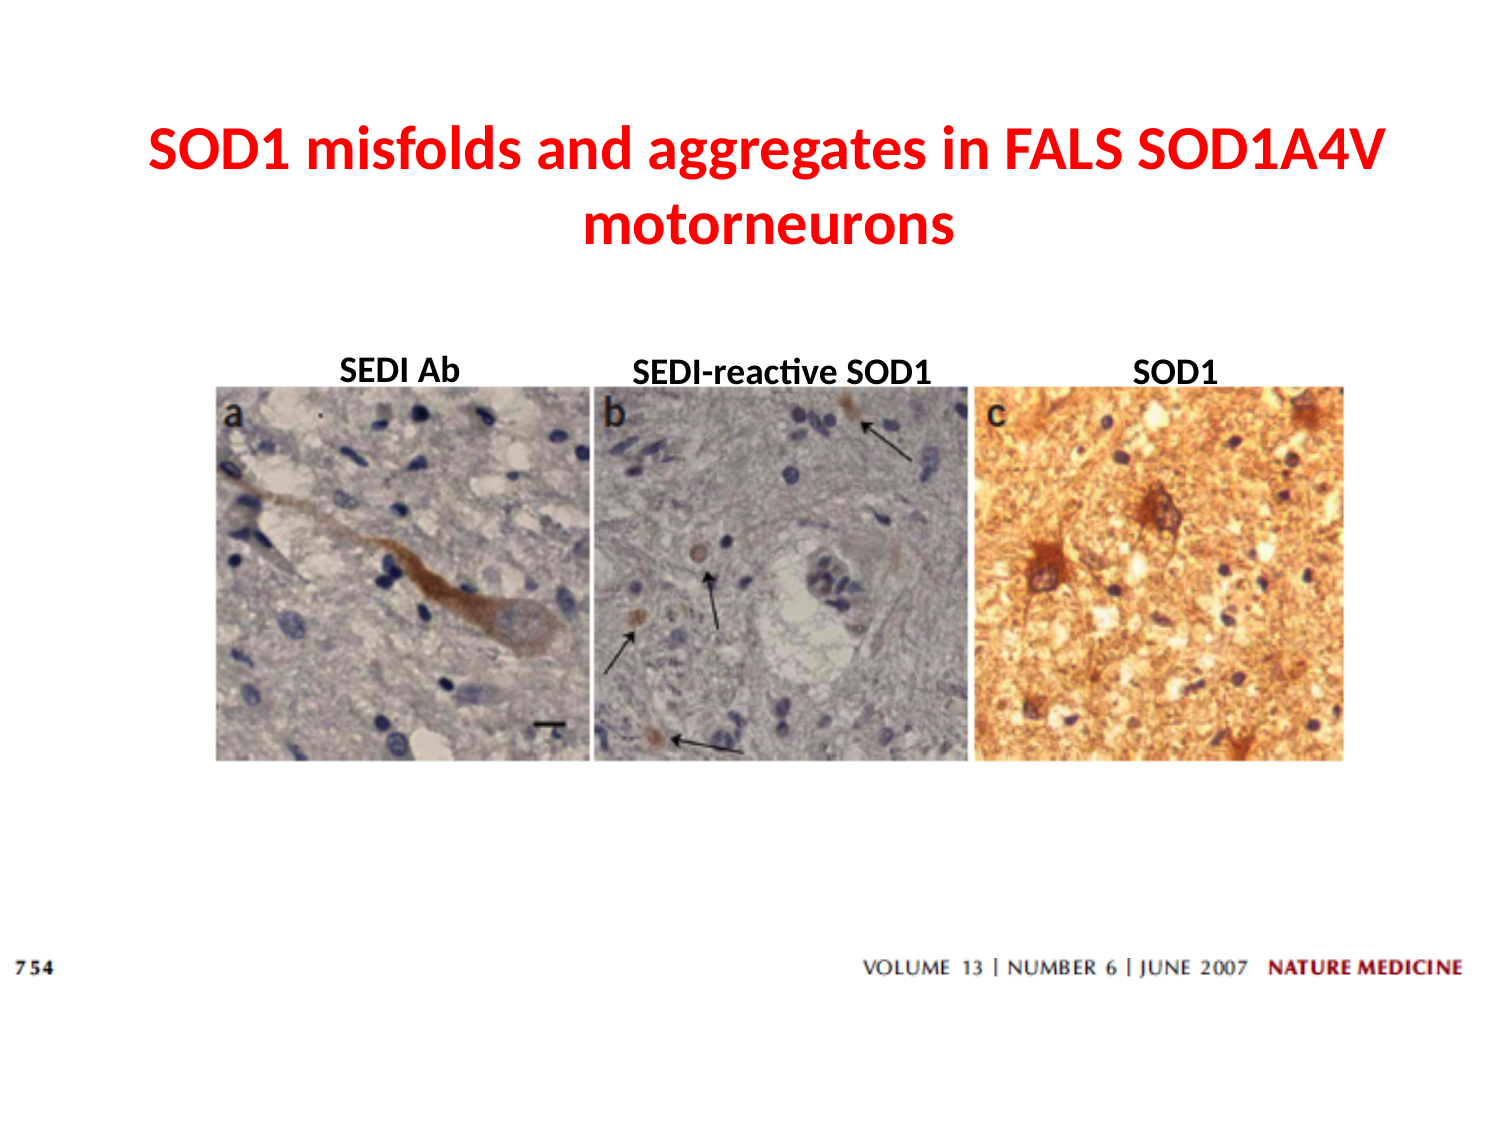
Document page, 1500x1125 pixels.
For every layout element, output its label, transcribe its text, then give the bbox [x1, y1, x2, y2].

text_box SOD1 misfolds and aggregates in FALS SOD1A4V motorneurons [49, 99, 1488, 265]
text_box SOD1 [1118, 339, 1234, 373]
text_box SEDI Ab [324, 337, 476, 373]
picture [210, 374, 1362, 776]
text_box SEDI-reactive SOD1 [617, 339, 948, 373]
picture [12, 958, 1470, 988]
